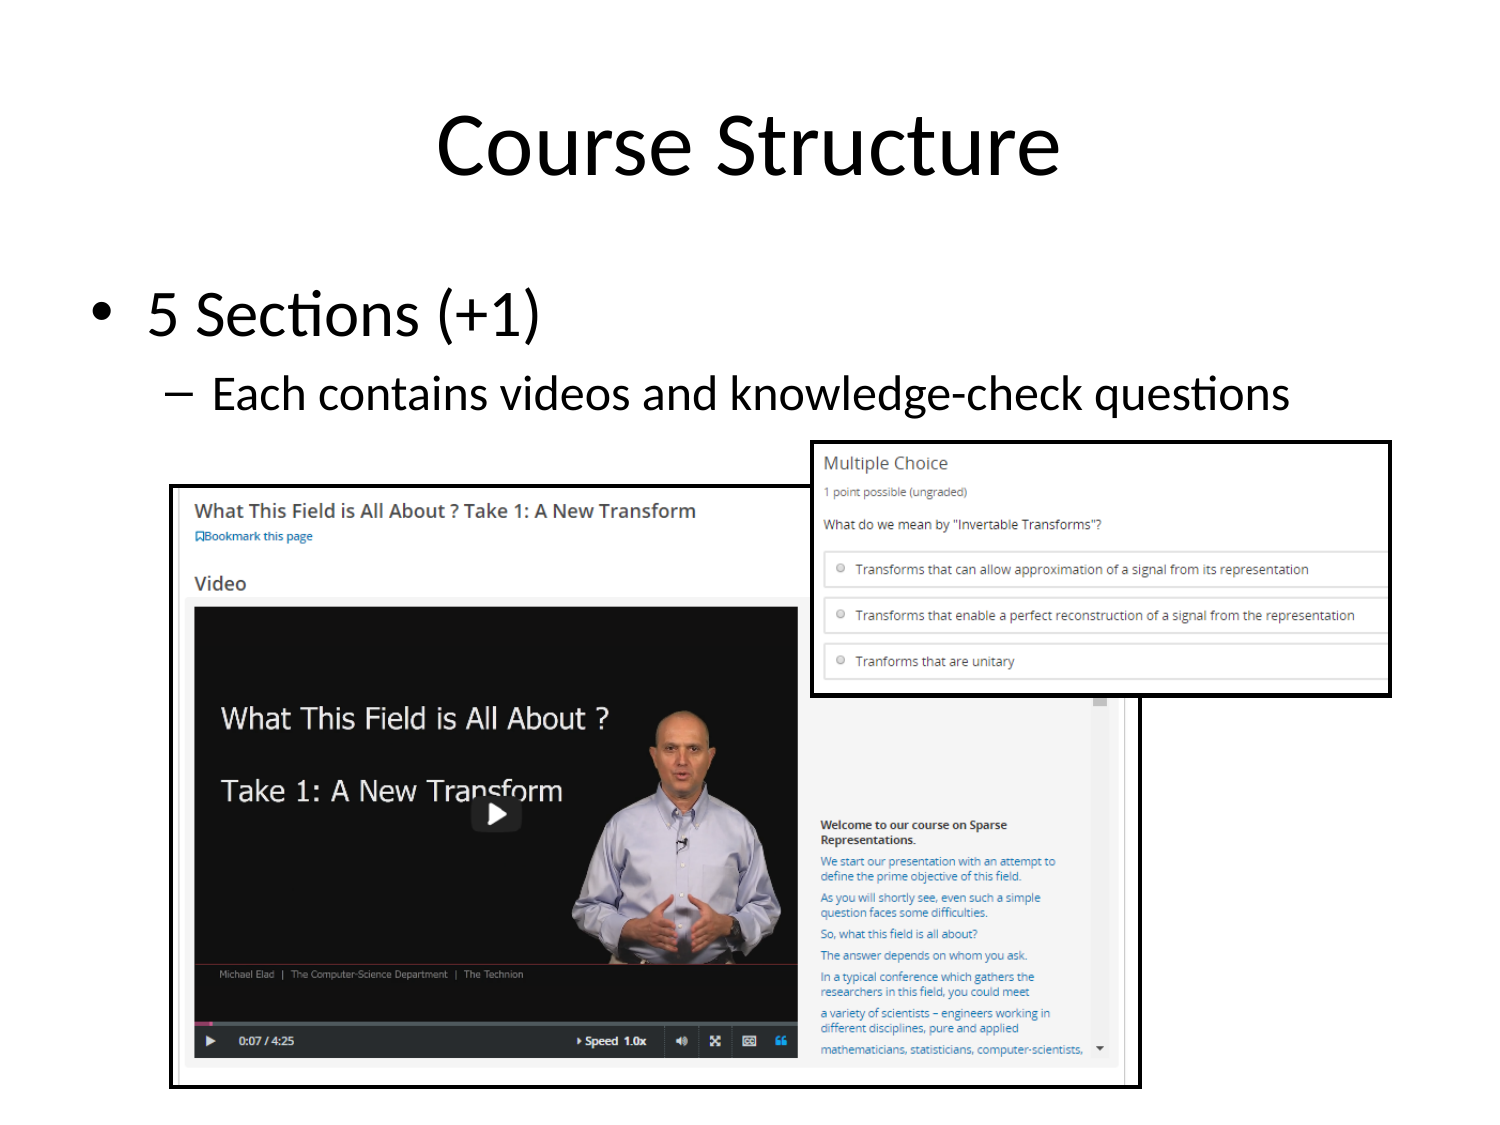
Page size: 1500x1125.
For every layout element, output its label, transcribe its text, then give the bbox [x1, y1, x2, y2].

list 5 Sections (+1) Each contains videos and knowledge-check questions [75, 262, 1425, 1005]
picture [172, 444, 1389, 1086]
title Course Structure [75, 45, 1425, 233]
